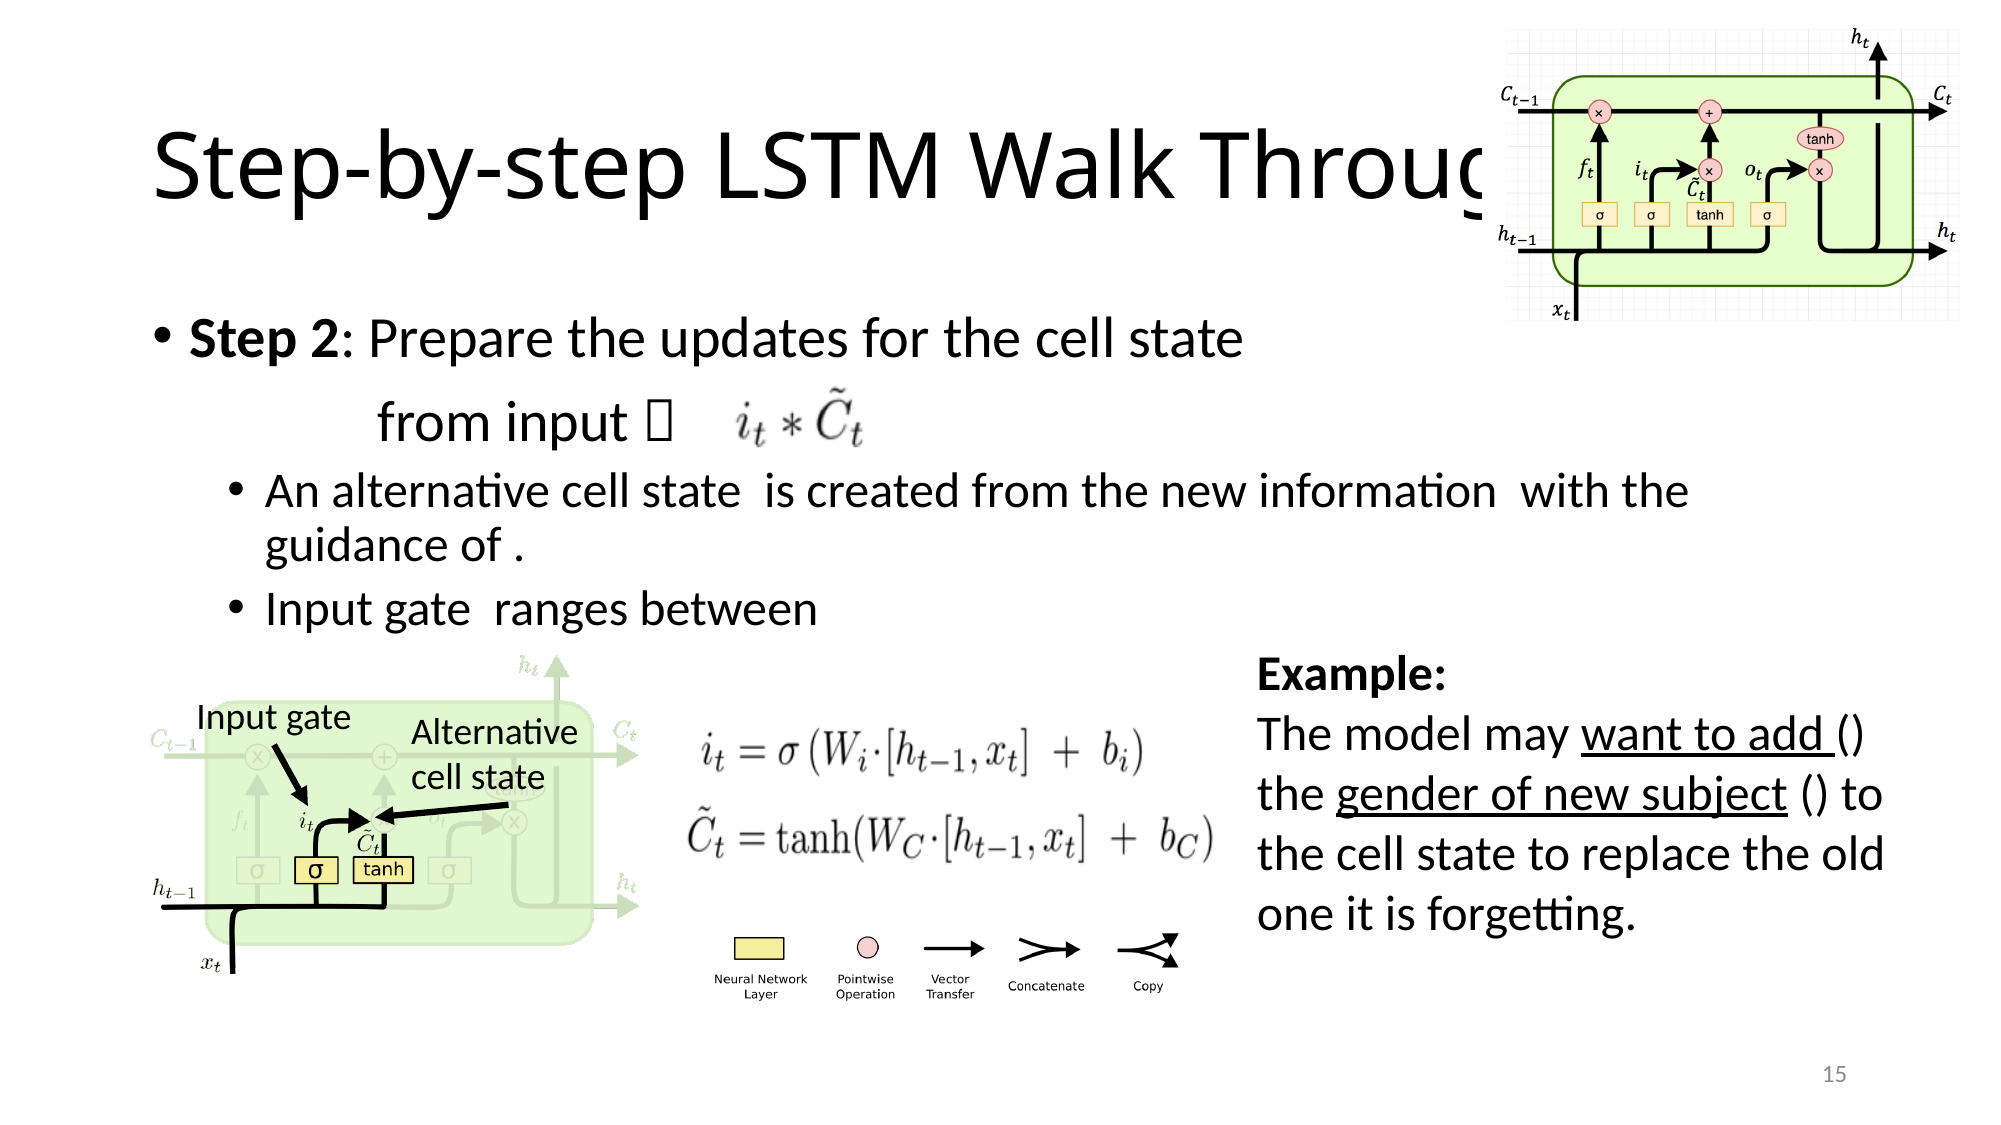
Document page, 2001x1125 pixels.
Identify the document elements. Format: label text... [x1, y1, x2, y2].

picture [1481, 16, 1973, 321]
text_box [274, 745, 308, 806]
slide_number 15 [1412, 1042, 1863, 1103]
title Step-by-step LSTM Walk Through [137, 59, 1481, 278]
picture [727, 377, 895, 463]
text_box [374, 805, 509, 818]
picture [137, 647, 1230, 1008]
